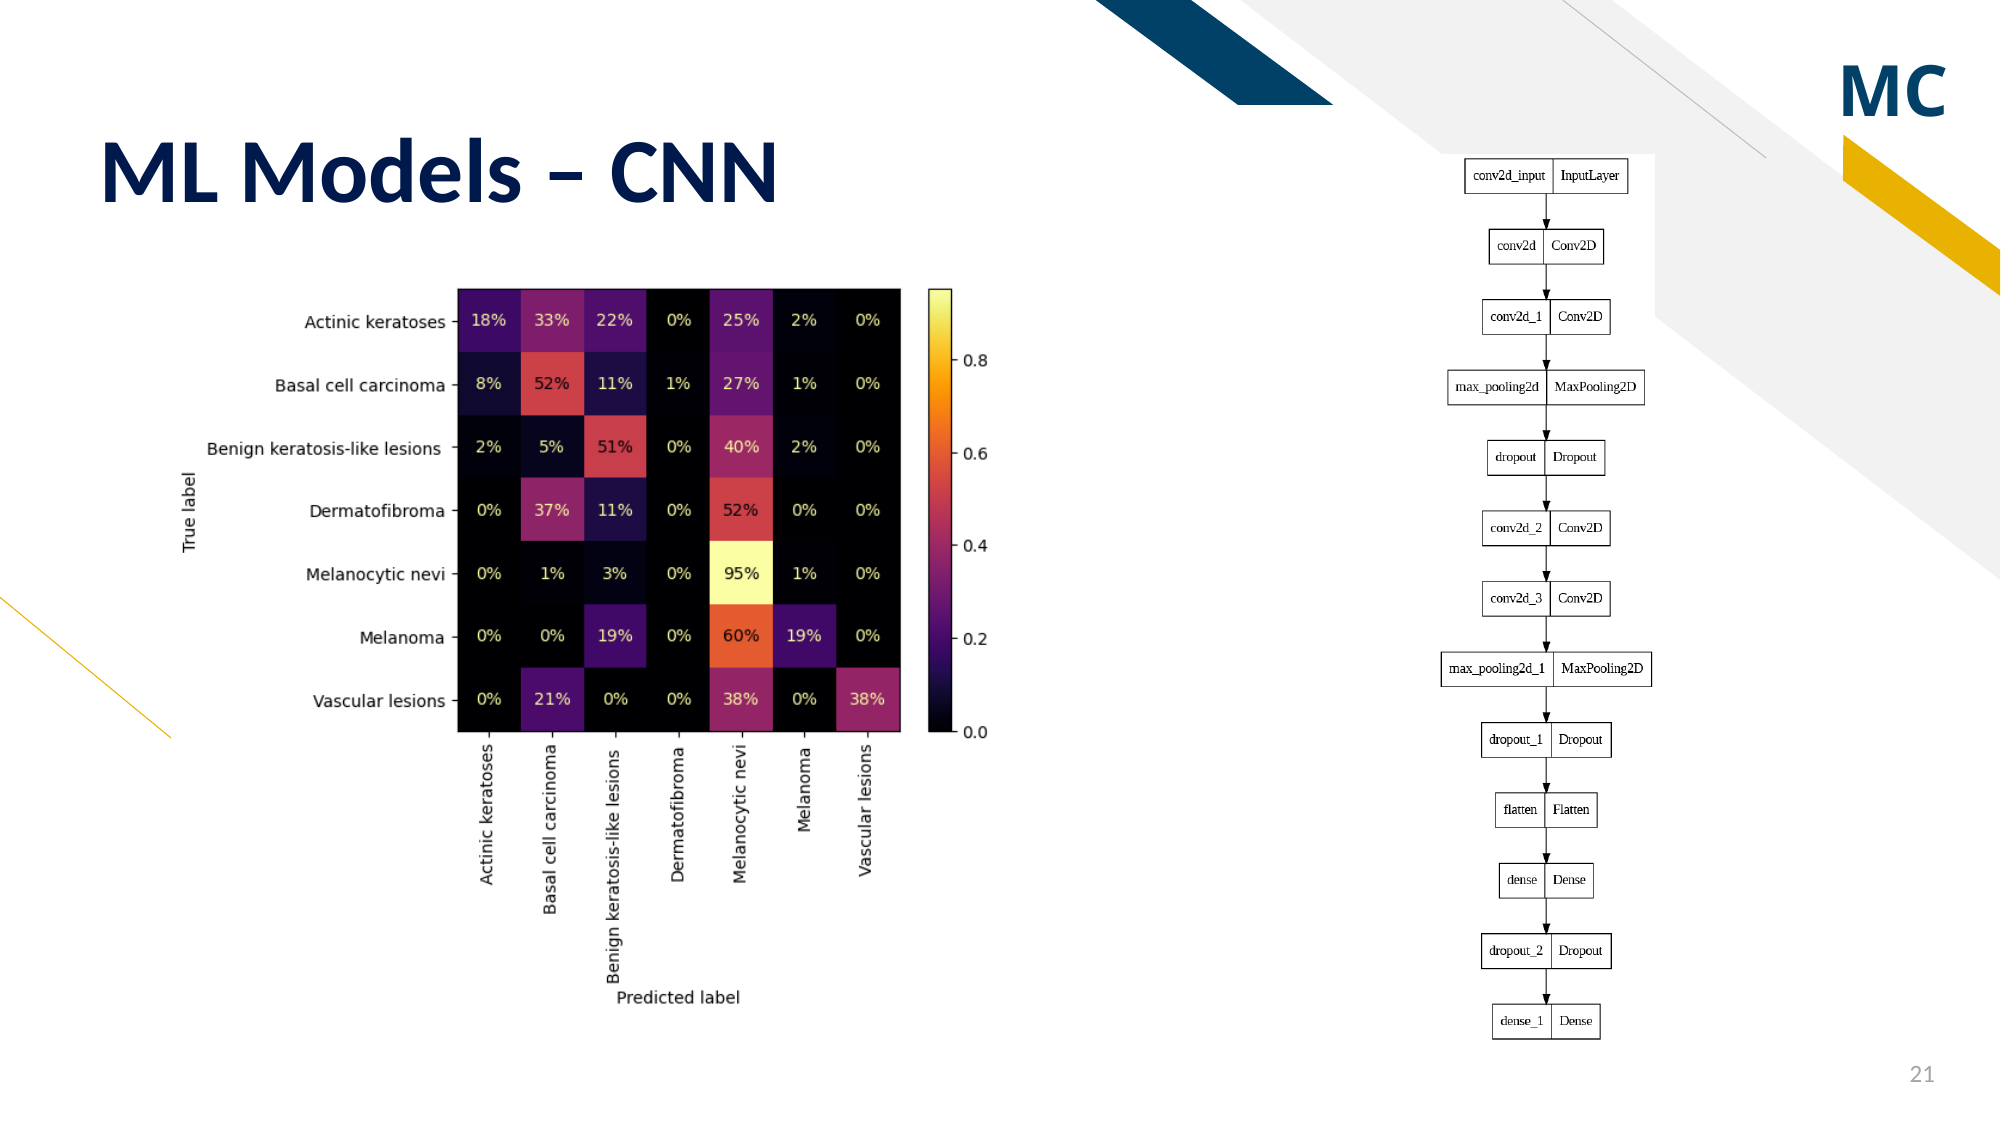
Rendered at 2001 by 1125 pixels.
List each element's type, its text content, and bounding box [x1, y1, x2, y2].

picture [1437, 154, 1655, 1043]
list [171, 279, 1000, 1019]
title ML Models – CNN [85, 34, 1453, 223]
slide_number 21 [1828, 1042, 1950, 1103]
